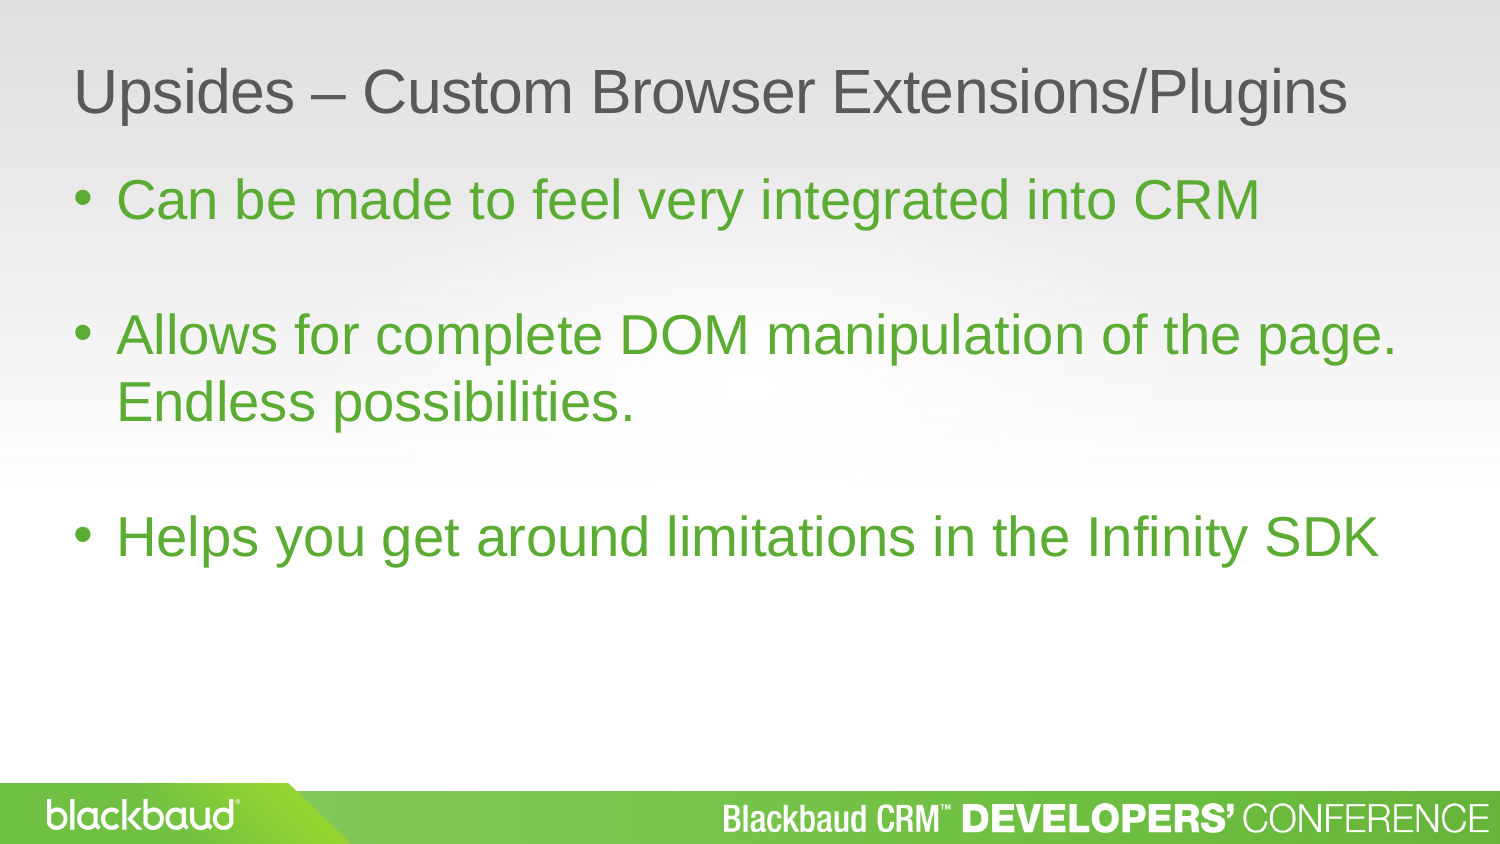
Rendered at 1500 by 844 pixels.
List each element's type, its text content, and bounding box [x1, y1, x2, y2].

text_box Can be made to feel very integrated into CRM Allows for complete DOM manipulation of the page. Endless possibilities. Helps you get around limitations in the Infinity SDK [59, 155, 1474, 778]
text_box Upsides – Custom Browser Extensions/Plugins [59, 43, 1370, 134]
picture [0, 0, 1500, 844]
